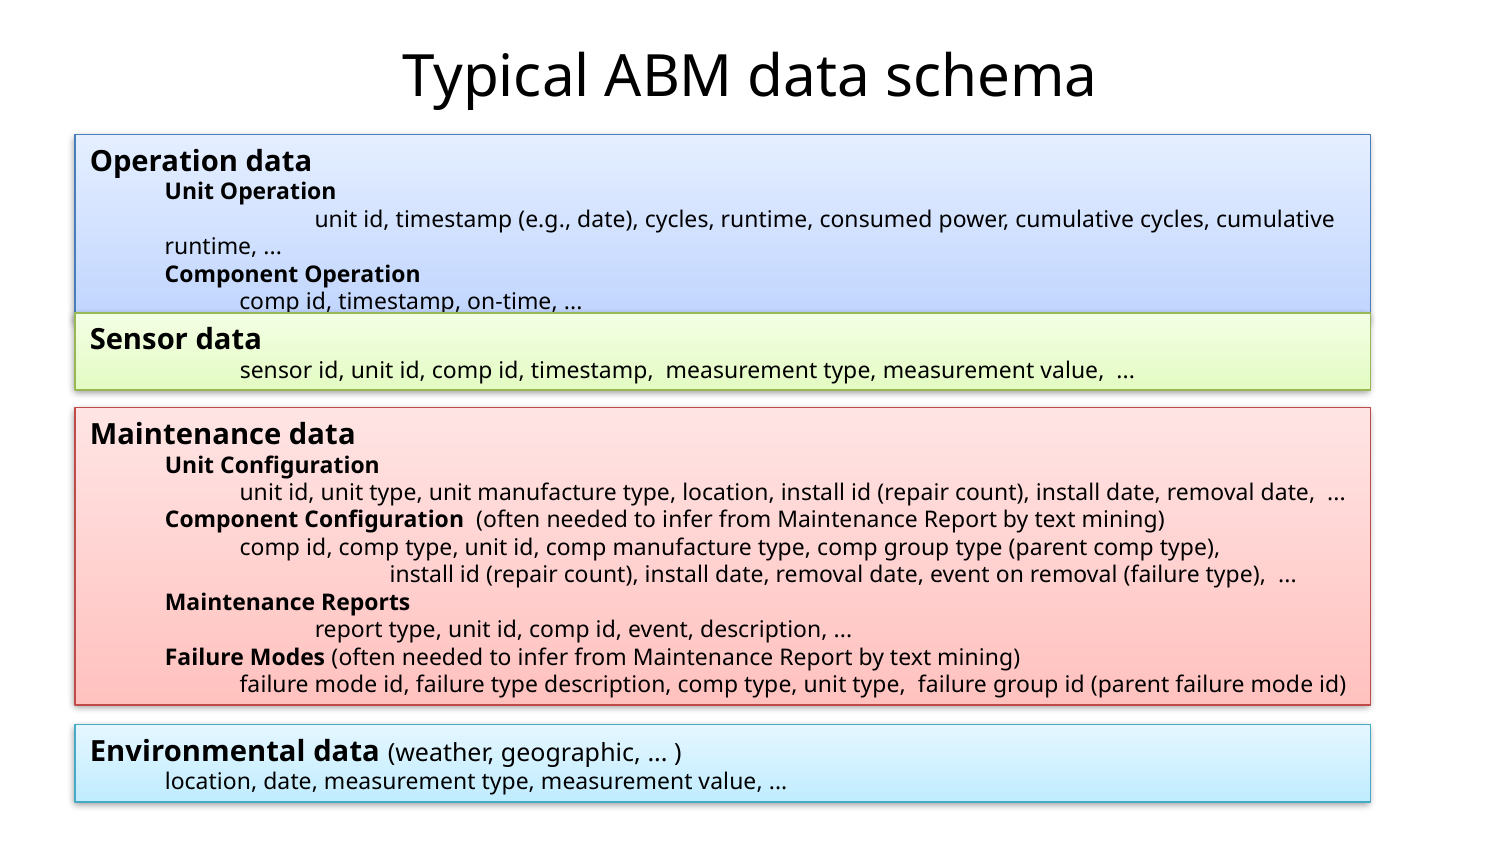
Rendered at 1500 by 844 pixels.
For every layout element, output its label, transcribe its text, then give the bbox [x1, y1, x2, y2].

text_box Operation data Unit Operation unit id, timestamp (e.g., date), cycles, runtime, consumed power, cumulative cycles, cumulative runtime, ... Component Operation comp id, timestamp, on-time, ... [74, 134, 1371, 312]
text_box Maintenance data Unit Configuration unit id, unit type, unit manufacture type, location, install id (repair count), install date, removal date, ... Component Configuration (often needed to infer from Maintenance Report by text mining) comp id, comp type, unit id, comp manufacture type, comp group type (parent comp type), install id (repair count), install date, removal date, event on removal (failure type), ... Maintenance Reports report type, unit id, comp id, event, description, ... Failure Modes (often needed to infer from Maintenance Report by text mining) failure mode id, failure type description, comp type, unit type, failure group id (parent failure mode id) [74, 407, 1371, 706]
text_box Sensor data sensor id, unit id, comp id, timestamp, measurement type, measurement value, ... [74, 312, 1371, 391]
text_box Environmental data (weather, geographic, ... ) location, date, measurement type, measurement value, ... [74, 724, 1371, 803]
title Typical ABM data schema [75, 3, 1425, 144]
